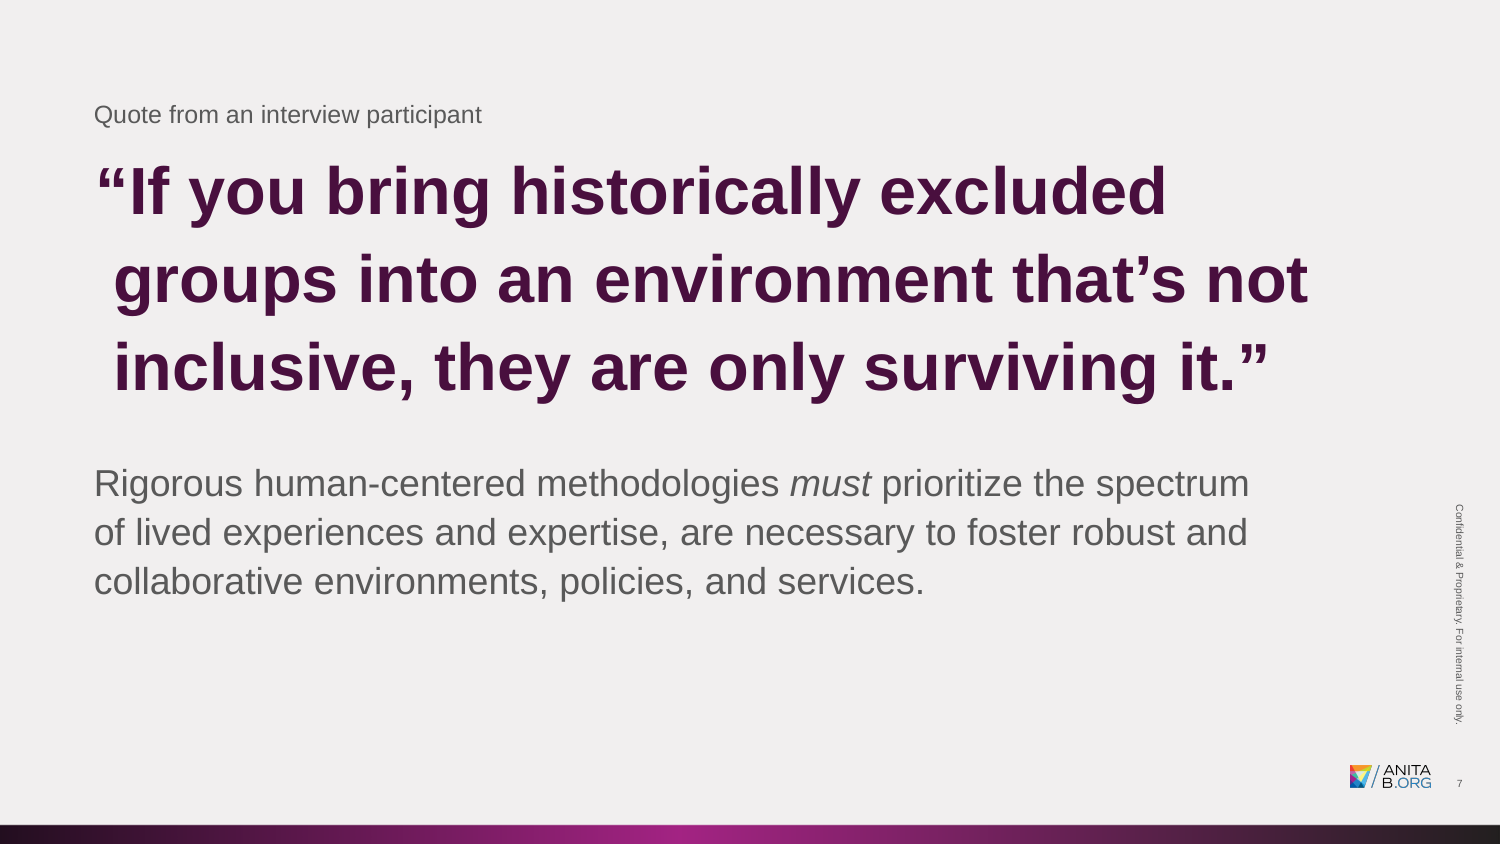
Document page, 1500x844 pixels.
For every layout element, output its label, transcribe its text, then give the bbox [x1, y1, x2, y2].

slide_number 7 [1372, 725, 1463, 791]
title Quote from an interview participant [93, 48, 1472, 129]
subtitle “If you bring historically excluded groups into an environment that’s not inclusive, they are only surviving it.” Rigorous human-centered methodologies must prioritize the spectrum of lived experiences and expertise, are necessary to foster robust and collaborative environments, policies, and services. [93, 140, 1375, 378]
picture [0, 0, 1500, 844]
